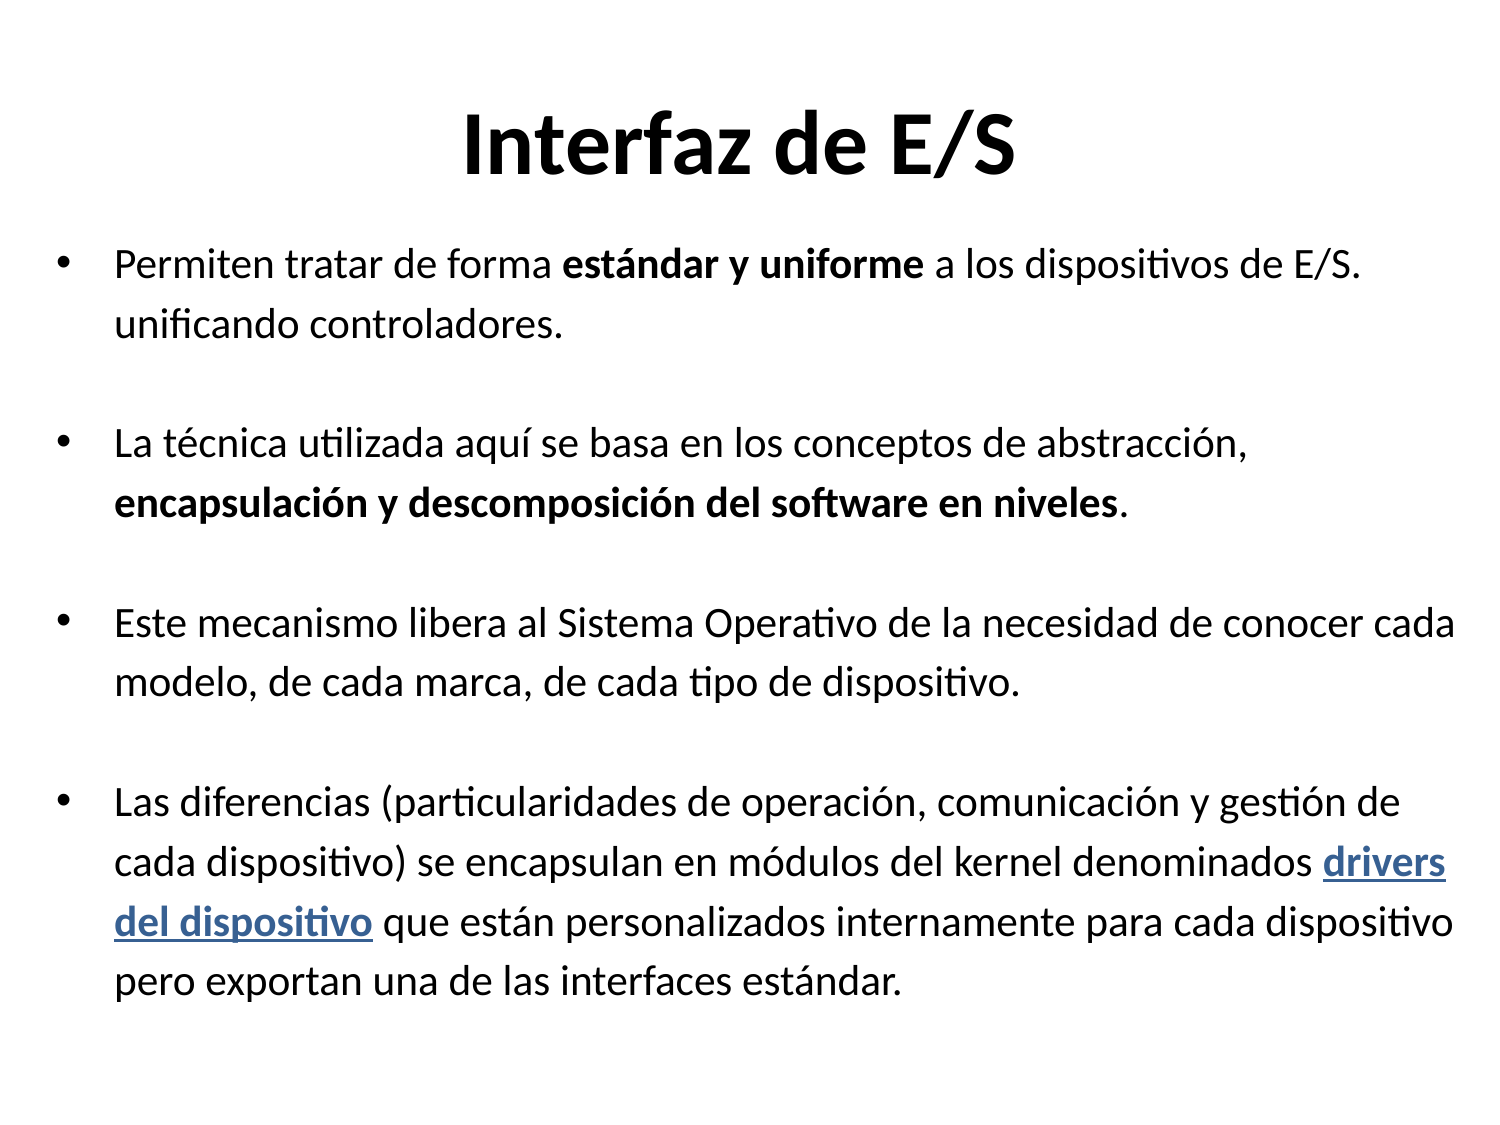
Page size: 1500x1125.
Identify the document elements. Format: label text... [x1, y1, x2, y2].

list Permiten tratar de forma estándar y uniforme a los dispositivos de E/S. unificando controladores. La técnica utilizada aquí se basa en los conceptos de abstracción, encapsulación y descomposición del software en niveles. Este mecanismo libera al Sistema Operativo de la necesidad de conocer cada modelo, de cada marca, de cada tipo de dispositivo. Las diferencias (particularidades de operación, comunicación y gestión de cada dispositivo) se encapsulan en módulos del kernel denominados drivers del dispositivo que están personalizados internamente para cada dispositivo pero exportan una de las interfaces estándar. [29, 219, 1500, 1024]
title Interfaz de E/S [75, 44, 1425, 219]
